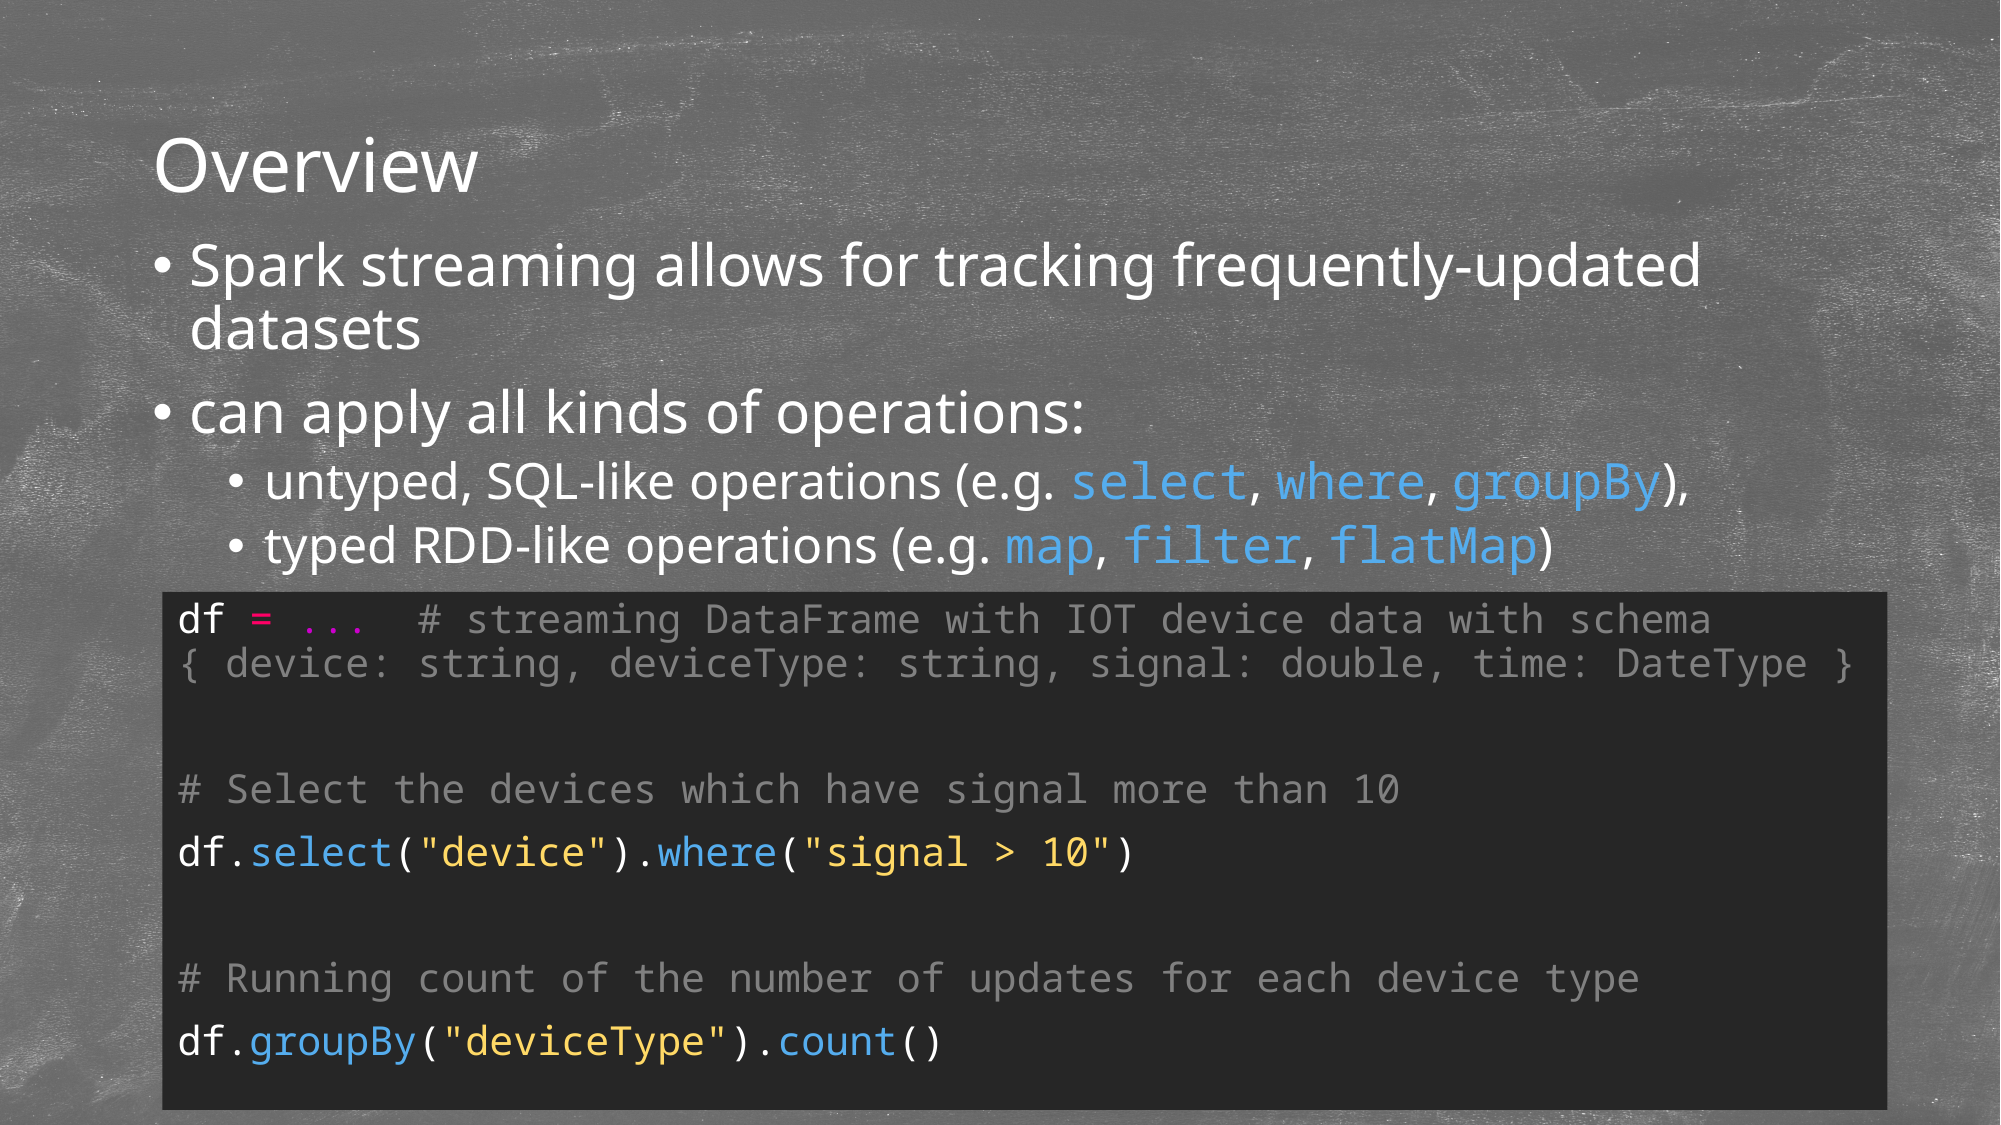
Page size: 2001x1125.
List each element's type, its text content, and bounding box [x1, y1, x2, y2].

title Overview [137, 59, 1863, 229]
text_box df = ... # streaming DataFrame with IOT device data with schema { device: string, deviceType: string, signal: double, time: DateType } # Select the devices which have signal more than 10 df.select("device").where("signal > 10") # Running count of the number of updates for each device type df.groupBy("deviceType").count() [162, 591, 1888, 1110]
list Spark streaming allows for tracking frequently-updated datasets can apply all kinds of operations: untyped, SQL-like operations (e.g. select, where, groupBy), typed RDD-like operations (e.g. map, filter, flatMap) [137, 229, 1863, 943]
